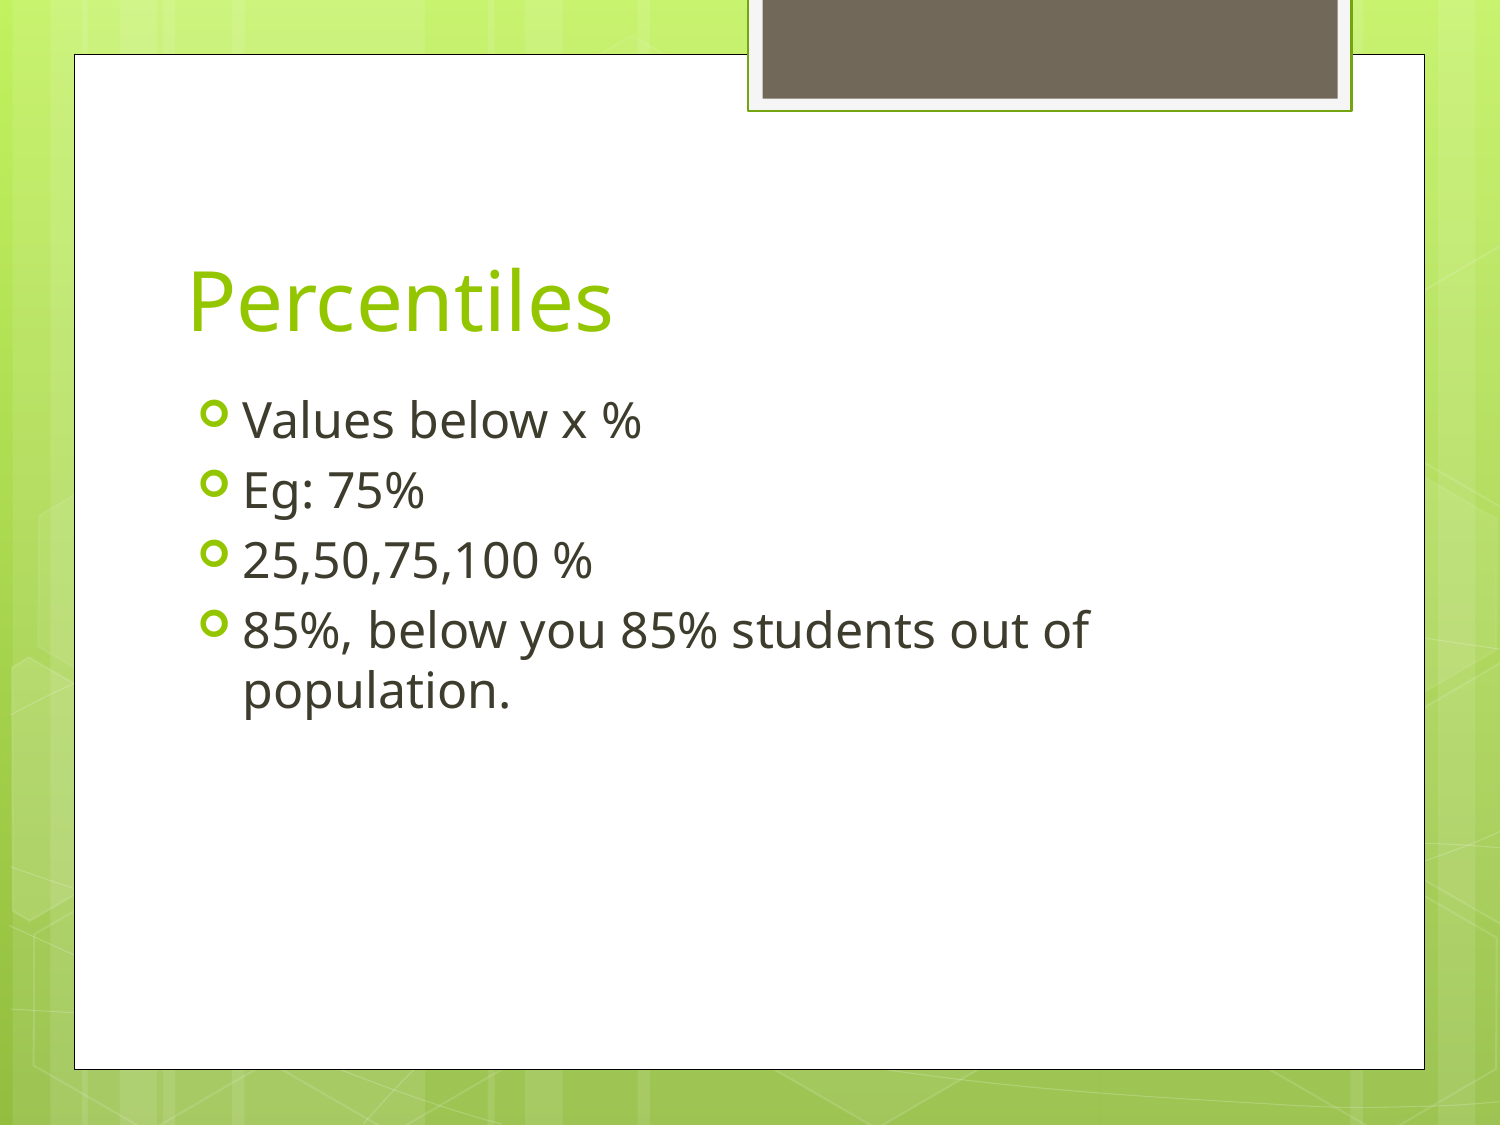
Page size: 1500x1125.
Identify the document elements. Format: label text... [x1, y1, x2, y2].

list Values below x % Eg: 75% 25,50,75,100 % 85%, below you 85% students out of population. [171, 381, 1283, 957]
title Percentiles [171, 168, 1324, 357]
